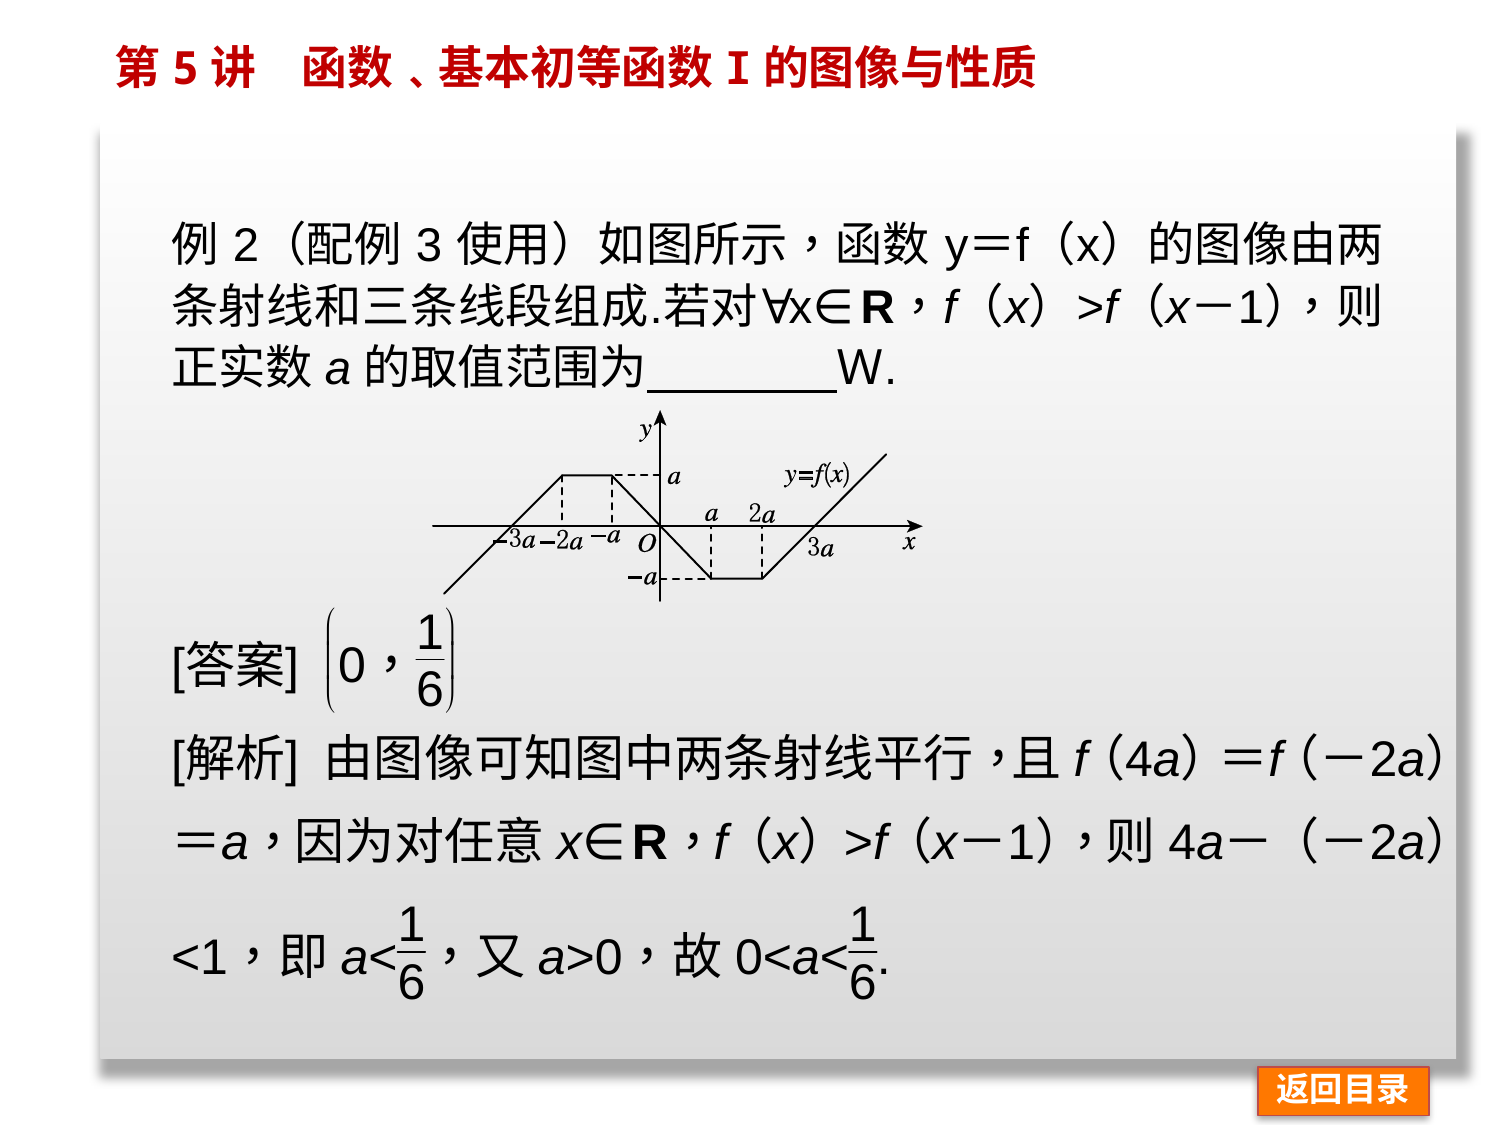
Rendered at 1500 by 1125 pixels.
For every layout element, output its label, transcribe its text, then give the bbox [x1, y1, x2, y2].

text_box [170, 213, 1385, 595]
text_box 第5讲 函数﹑基本初等函数I的图像与性质 [100, 27, 1199, 106]
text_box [170, 595, 1451, 1125]
text_box [112, 148, 1412, 1035]
